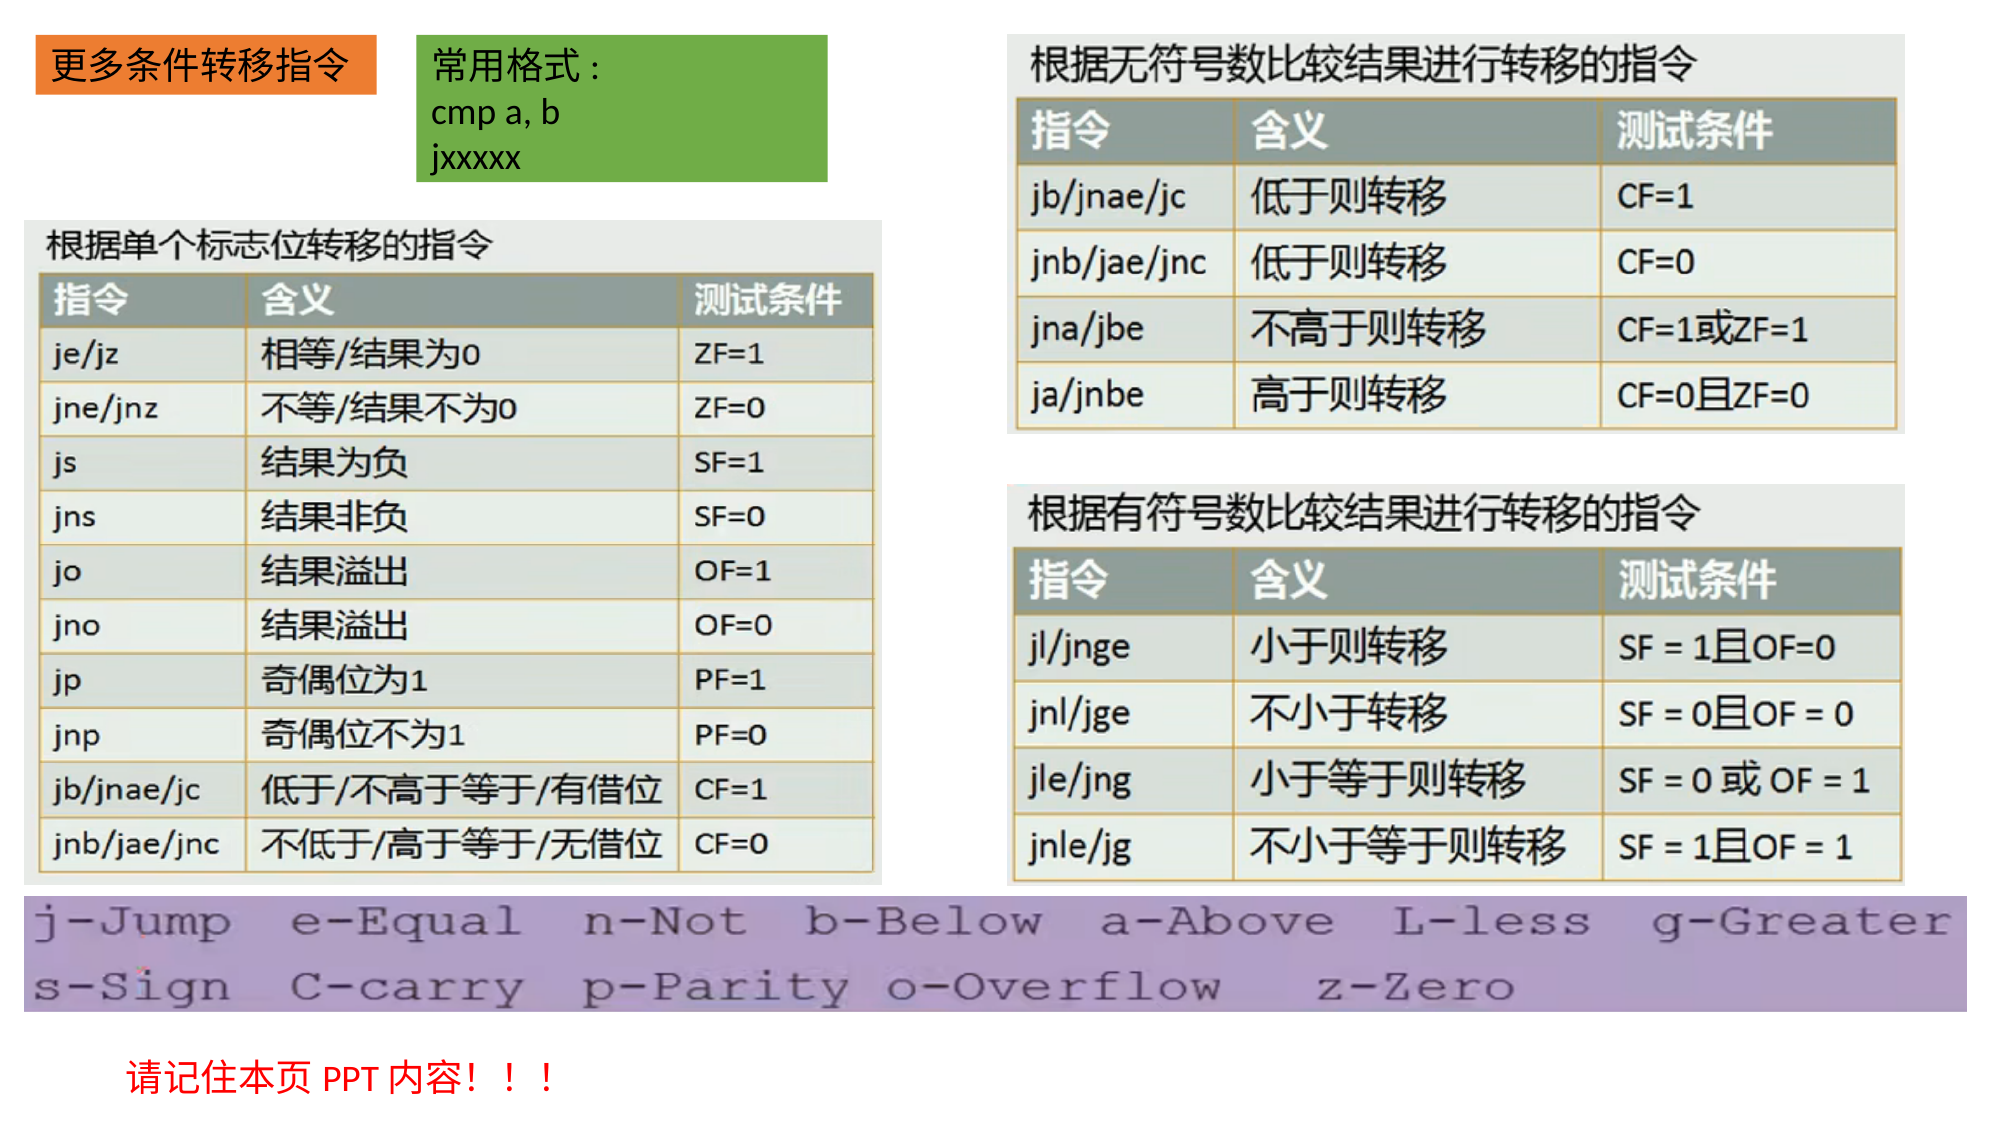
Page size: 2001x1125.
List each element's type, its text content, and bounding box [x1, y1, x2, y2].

picture [24, 896, 1967, 1012]
text_box 更多条件转移指令 [35, 34, 377, 95]
text_box 常用格式: cmp a, b jxxxxx [416, 34, 828, 183]
text_box 请记住本页PPT内容！！！ [110, 1046, 778, 1107]
picture [1007, 484, 1905, 886]
picture [24, 220, 882, 885]
picture [1007, 34, 1905, 434]
